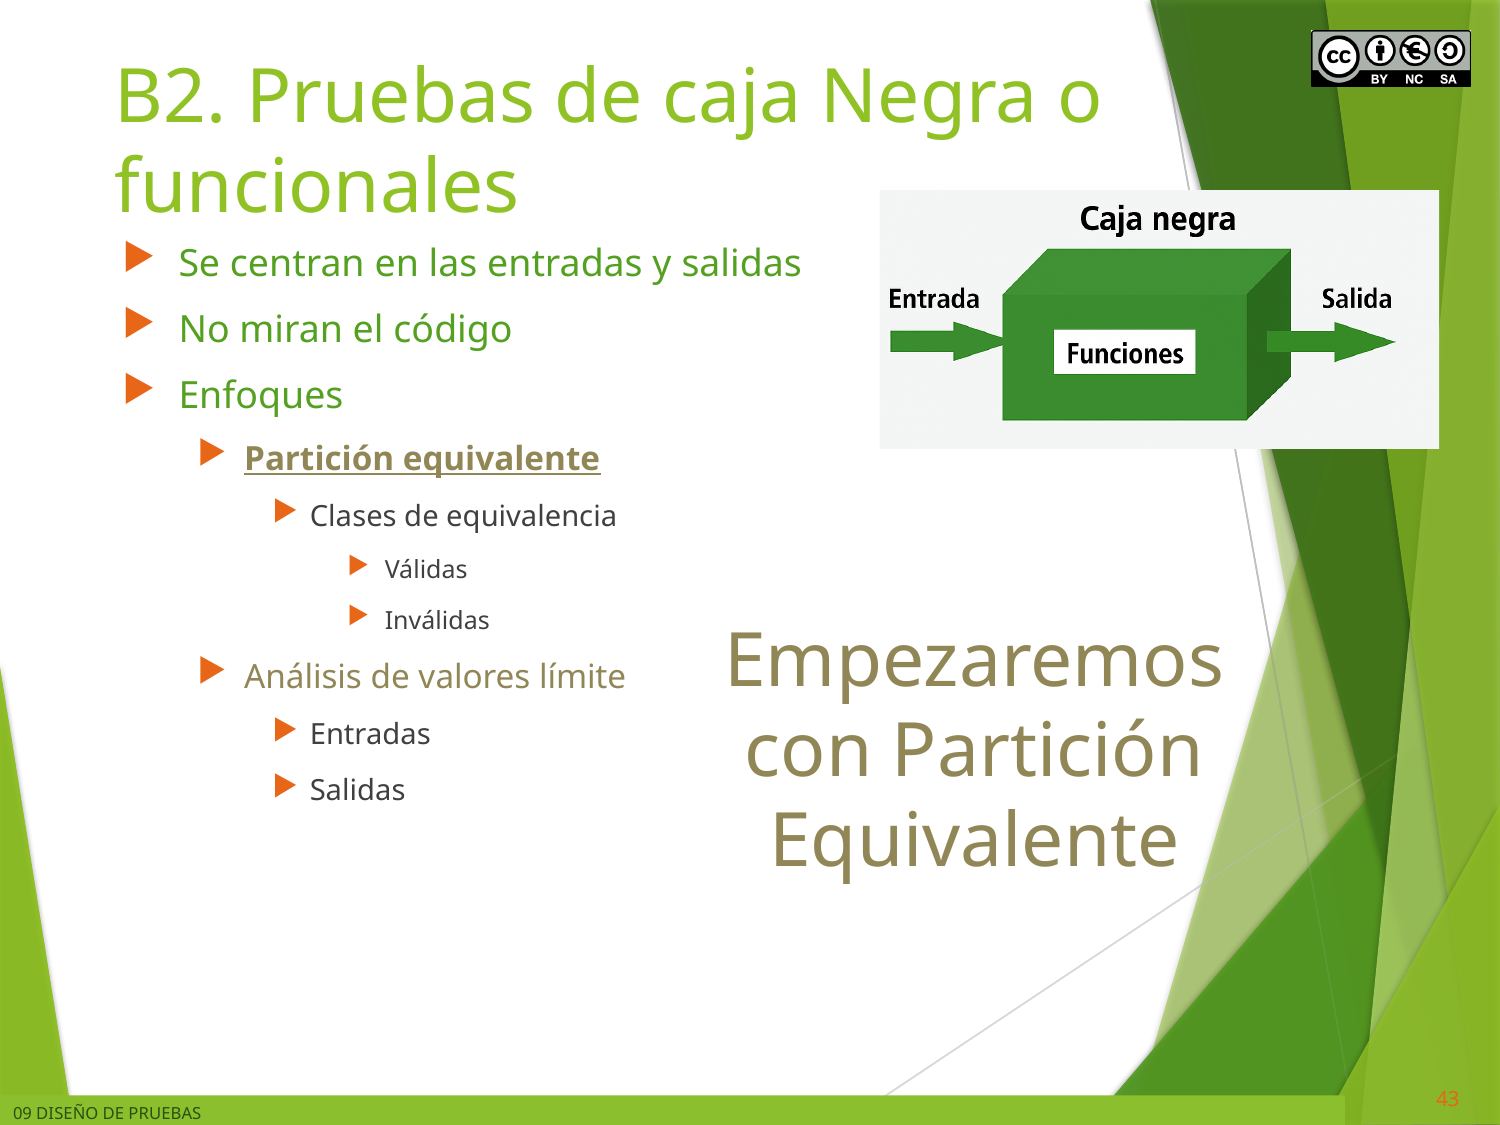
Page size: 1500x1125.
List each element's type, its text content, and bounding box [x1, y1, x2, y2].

text_box Se centran en las entradas y salidas No miran el código Enfoques Partición equivalente Clases de equivalencia Válidas Inválidas Análisis de valores límite Entradas Salidas [107, 231, 1329, 1012]
title B2. Pruebas de caja Negra o funcionales [99, 39, 1341, 315]
text_box Empezaremos con Partición Equivalente [679, 604, 1270, 890]
picture [879, 190, 1440, 450]
picture [1311, 30, 1471, 87]
